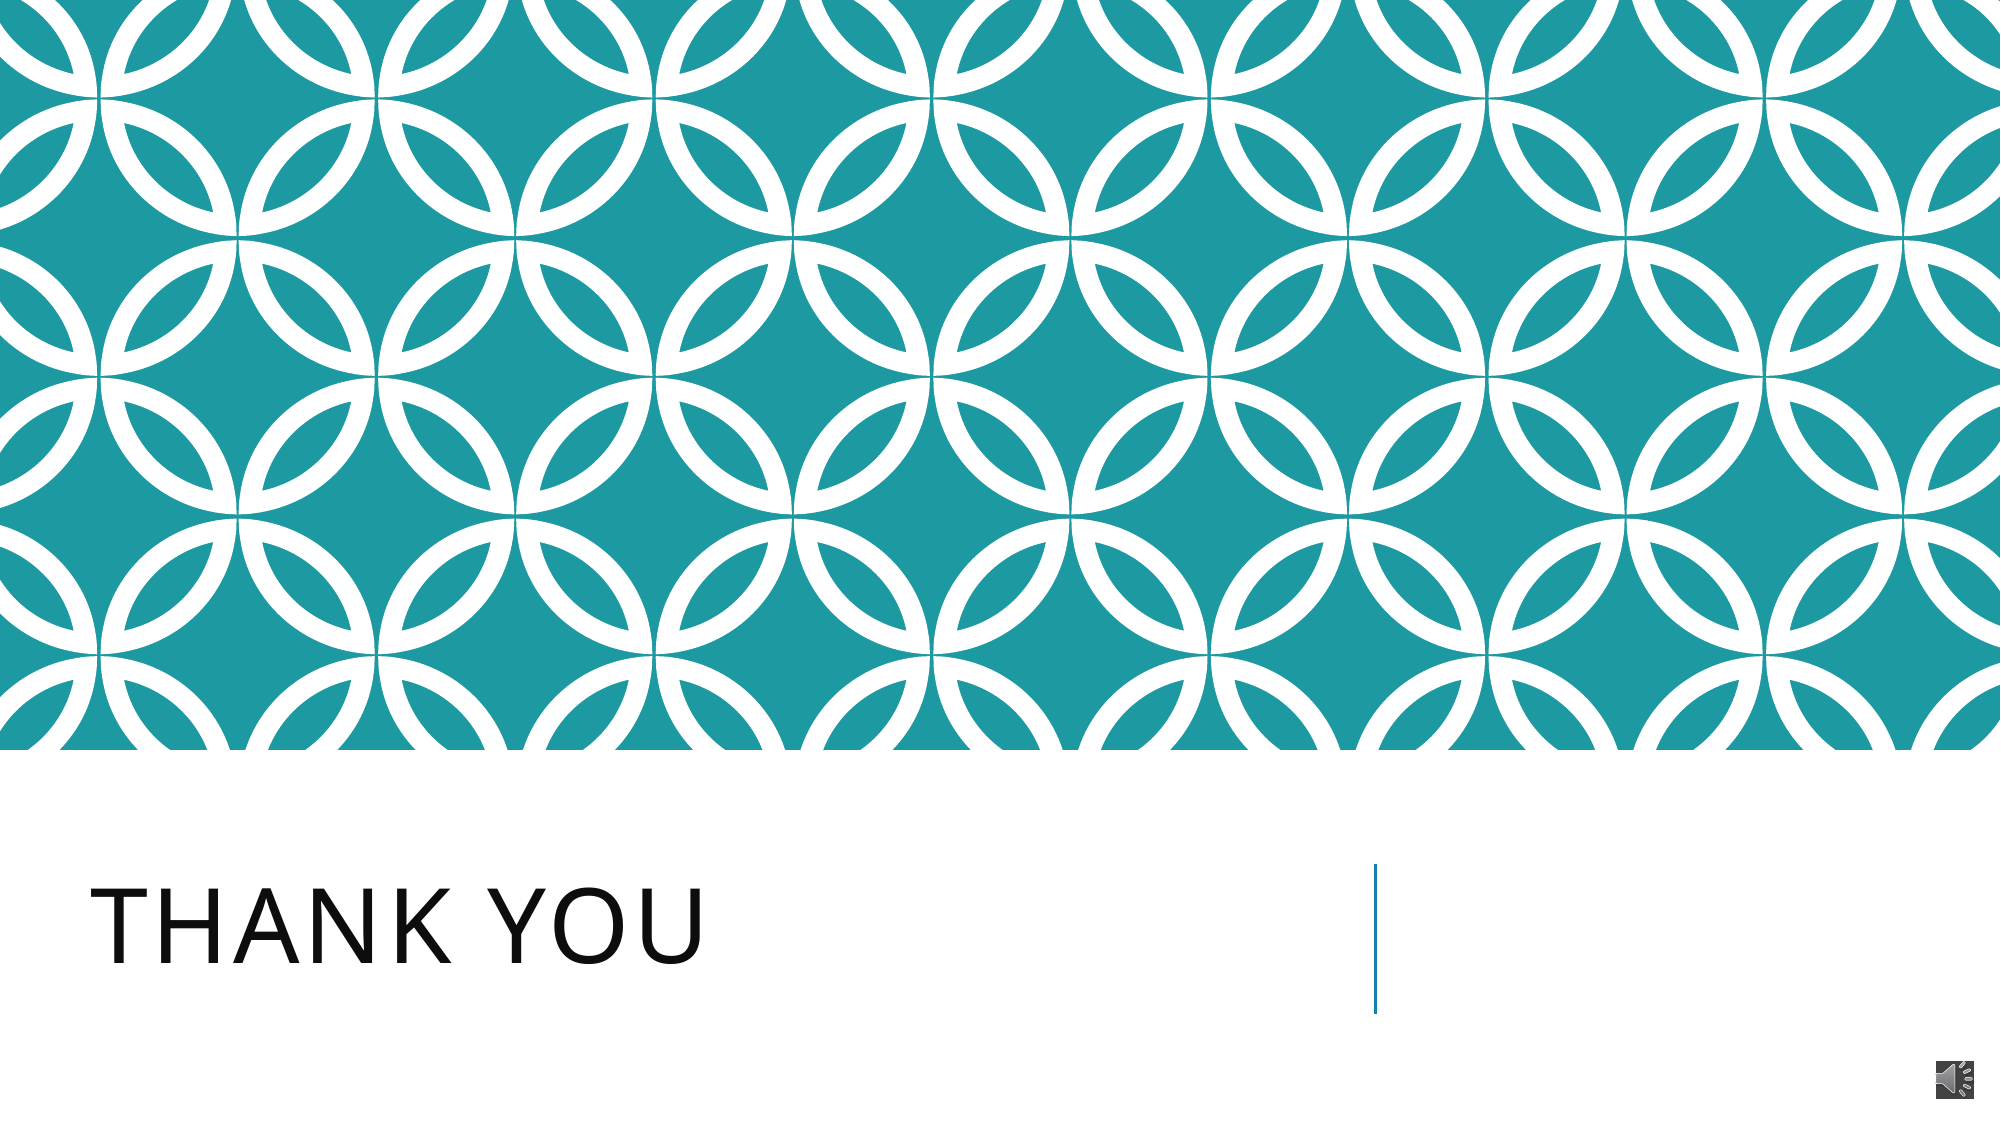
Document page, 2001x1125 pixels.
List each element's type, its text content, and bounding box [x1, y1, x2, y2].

picture [1934, 1059, 1976, 1101]
title THANK YOU [75, 813, 1350, 1054]
